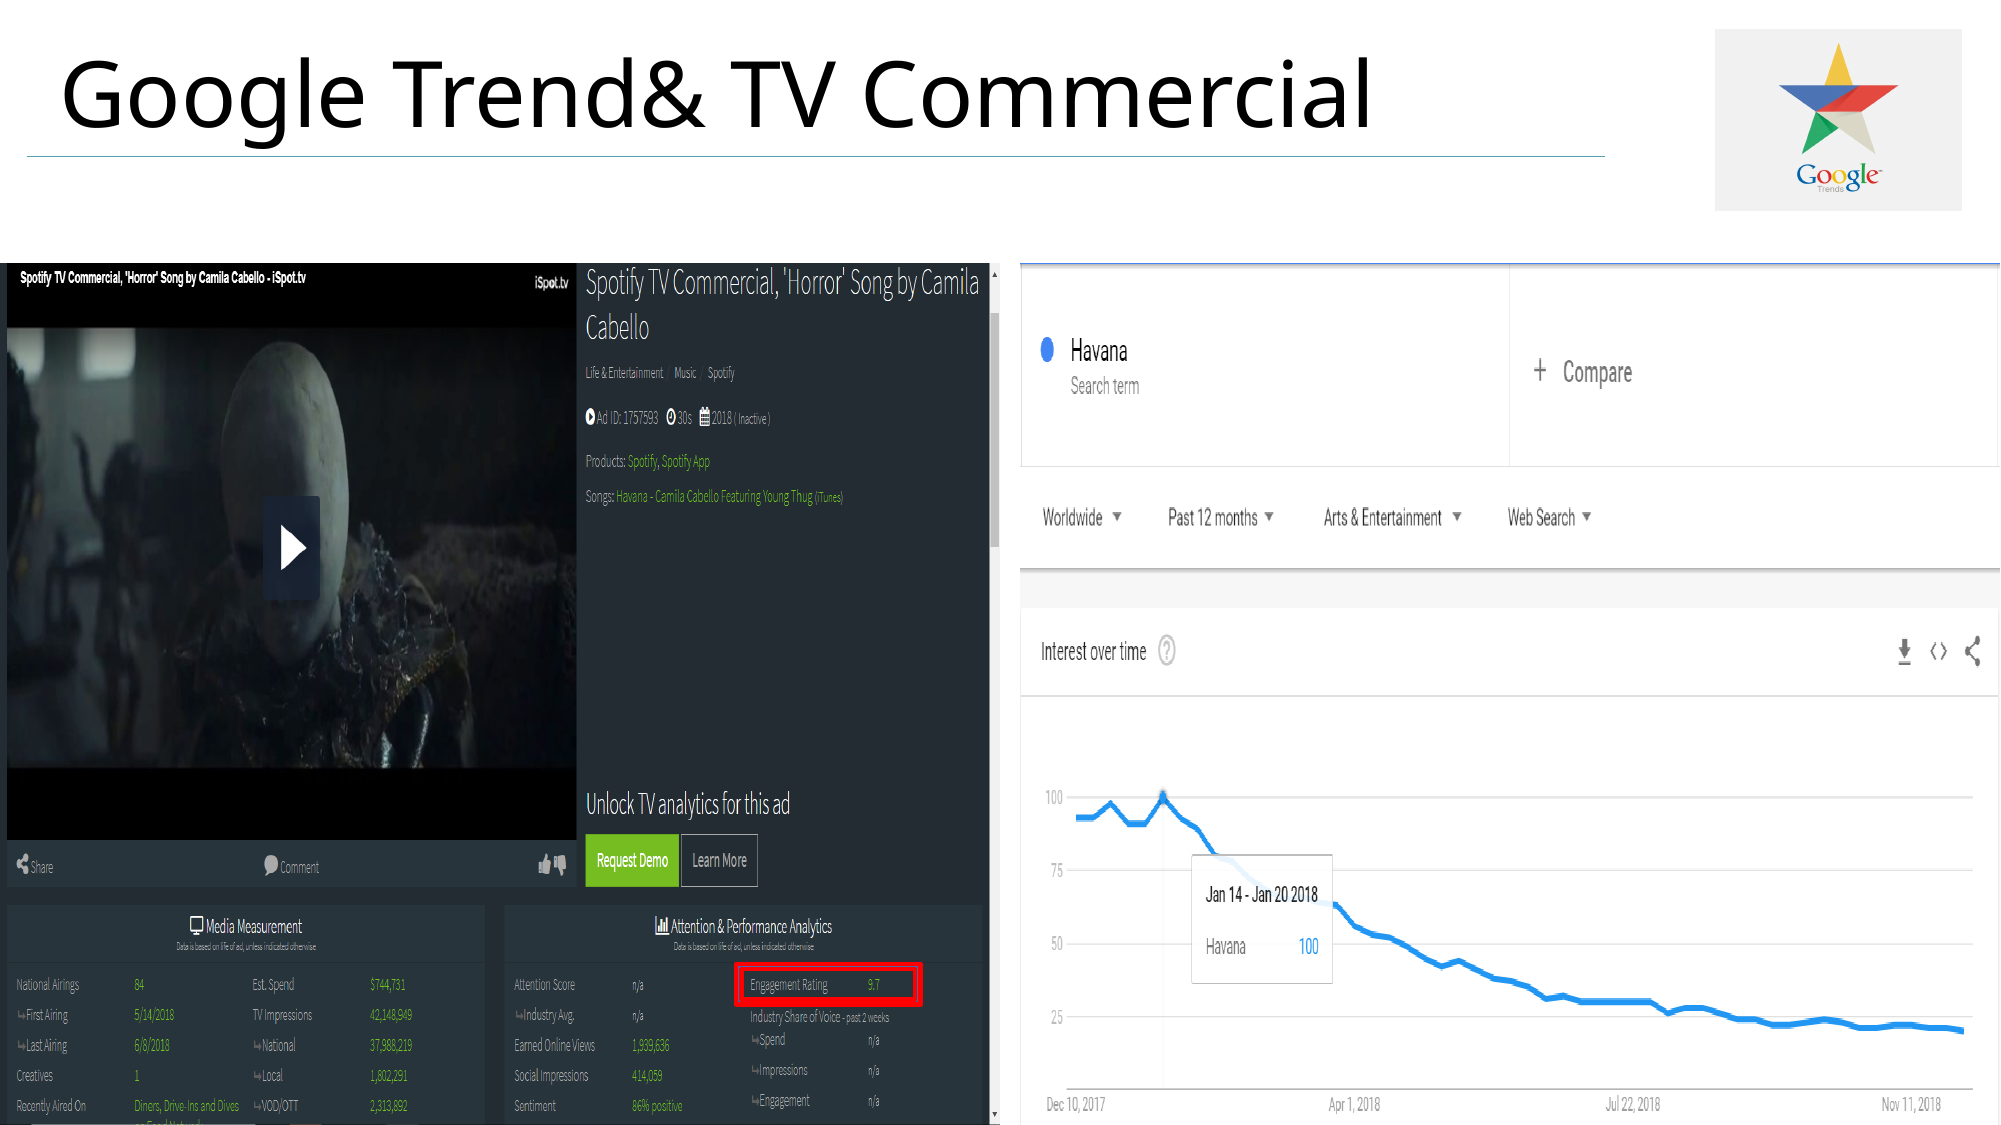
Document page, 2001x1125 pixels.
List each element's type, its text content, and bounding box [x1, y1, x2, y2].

picture [1020, 262, 2000, 1125]
text_box Google Trend& TV Commercial [44, 28, 1714, 158]
picture [1715, 29, 1963, 211]
picture [0, 262, 1001, 1125]
